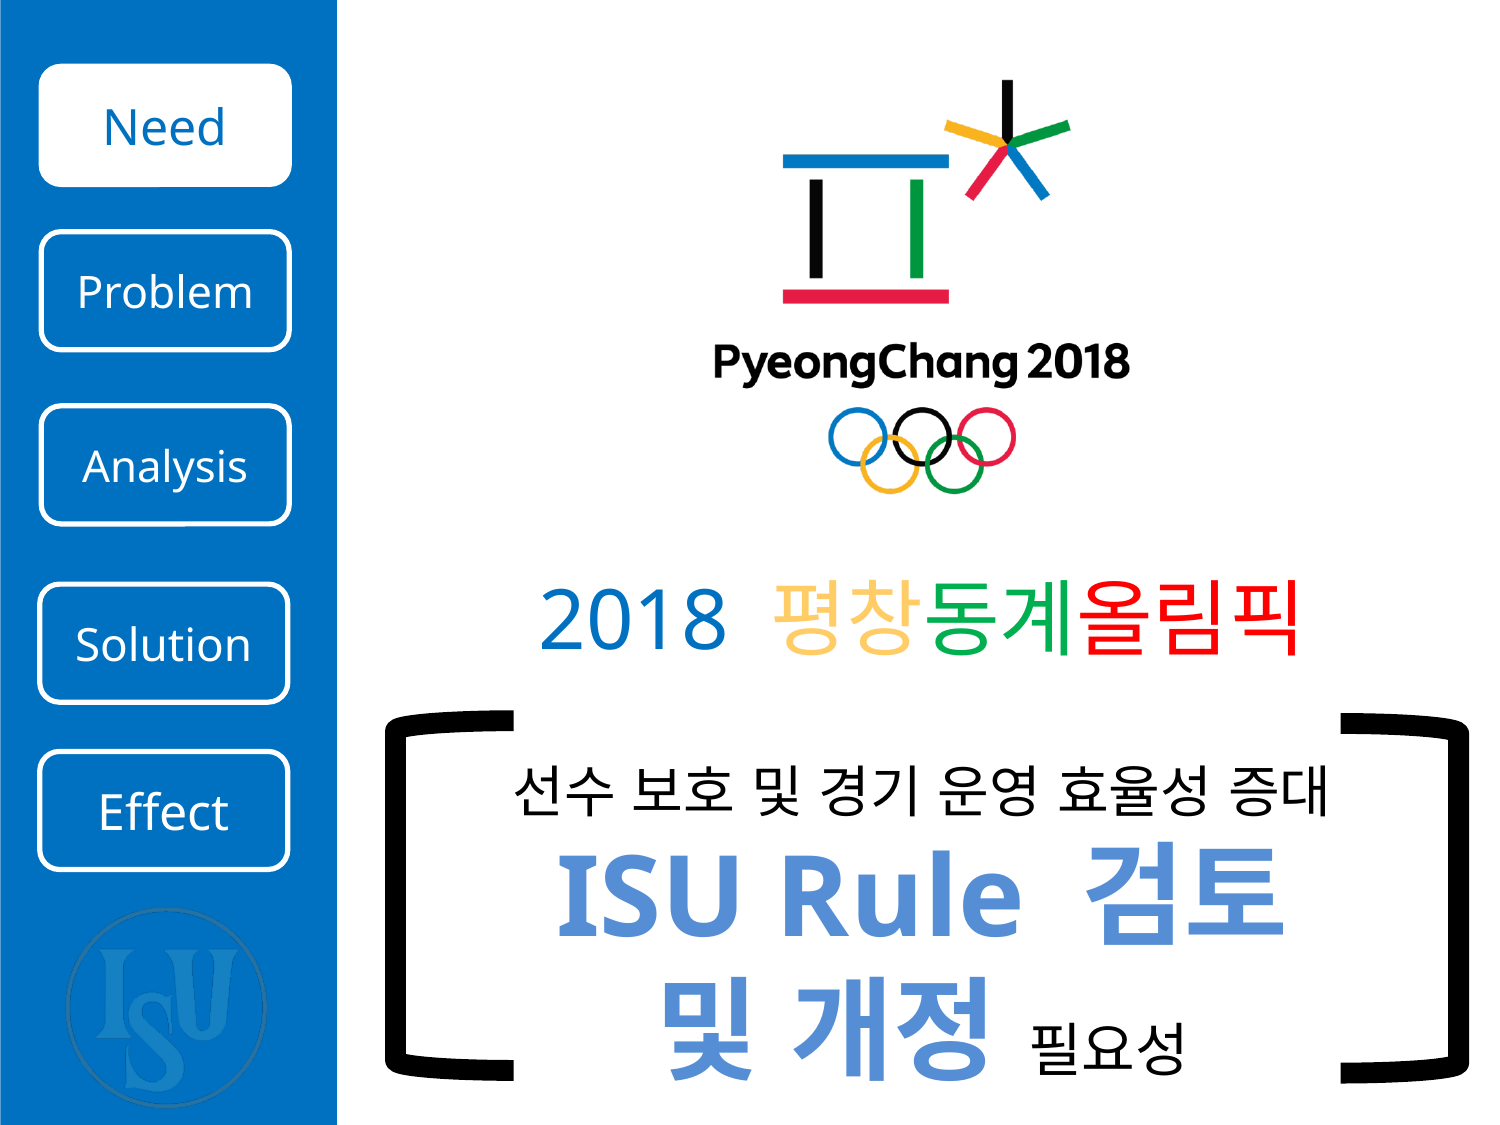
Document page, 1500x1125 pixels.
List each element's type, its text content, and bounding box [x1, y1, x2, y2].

text_box Solution [37, 582, 290, 705]
text_box Analysis [39, 403, 292, 527]
text_box Effect [37, 749, 290, 872]
picture [60, 904, 270, 1111]
text_box Problem [39, 229, 292, 352]
text_box [394, 719, 514, 1071]
text_box [1340, 722, 1460, 1074]
text_box 선수 보호 및 경기 운영 효율성 증대 ISU Rule 검토 및 개정 필요성 [479, 749, 1366, 1102]
text_box Need [39, 64, 292, 187]
picture [714, 79, 1130, 496]
text_box 2018 평창동계올림픽 [523, 558, 1321, 674]
text_box [0, 0, 339, 1125]
